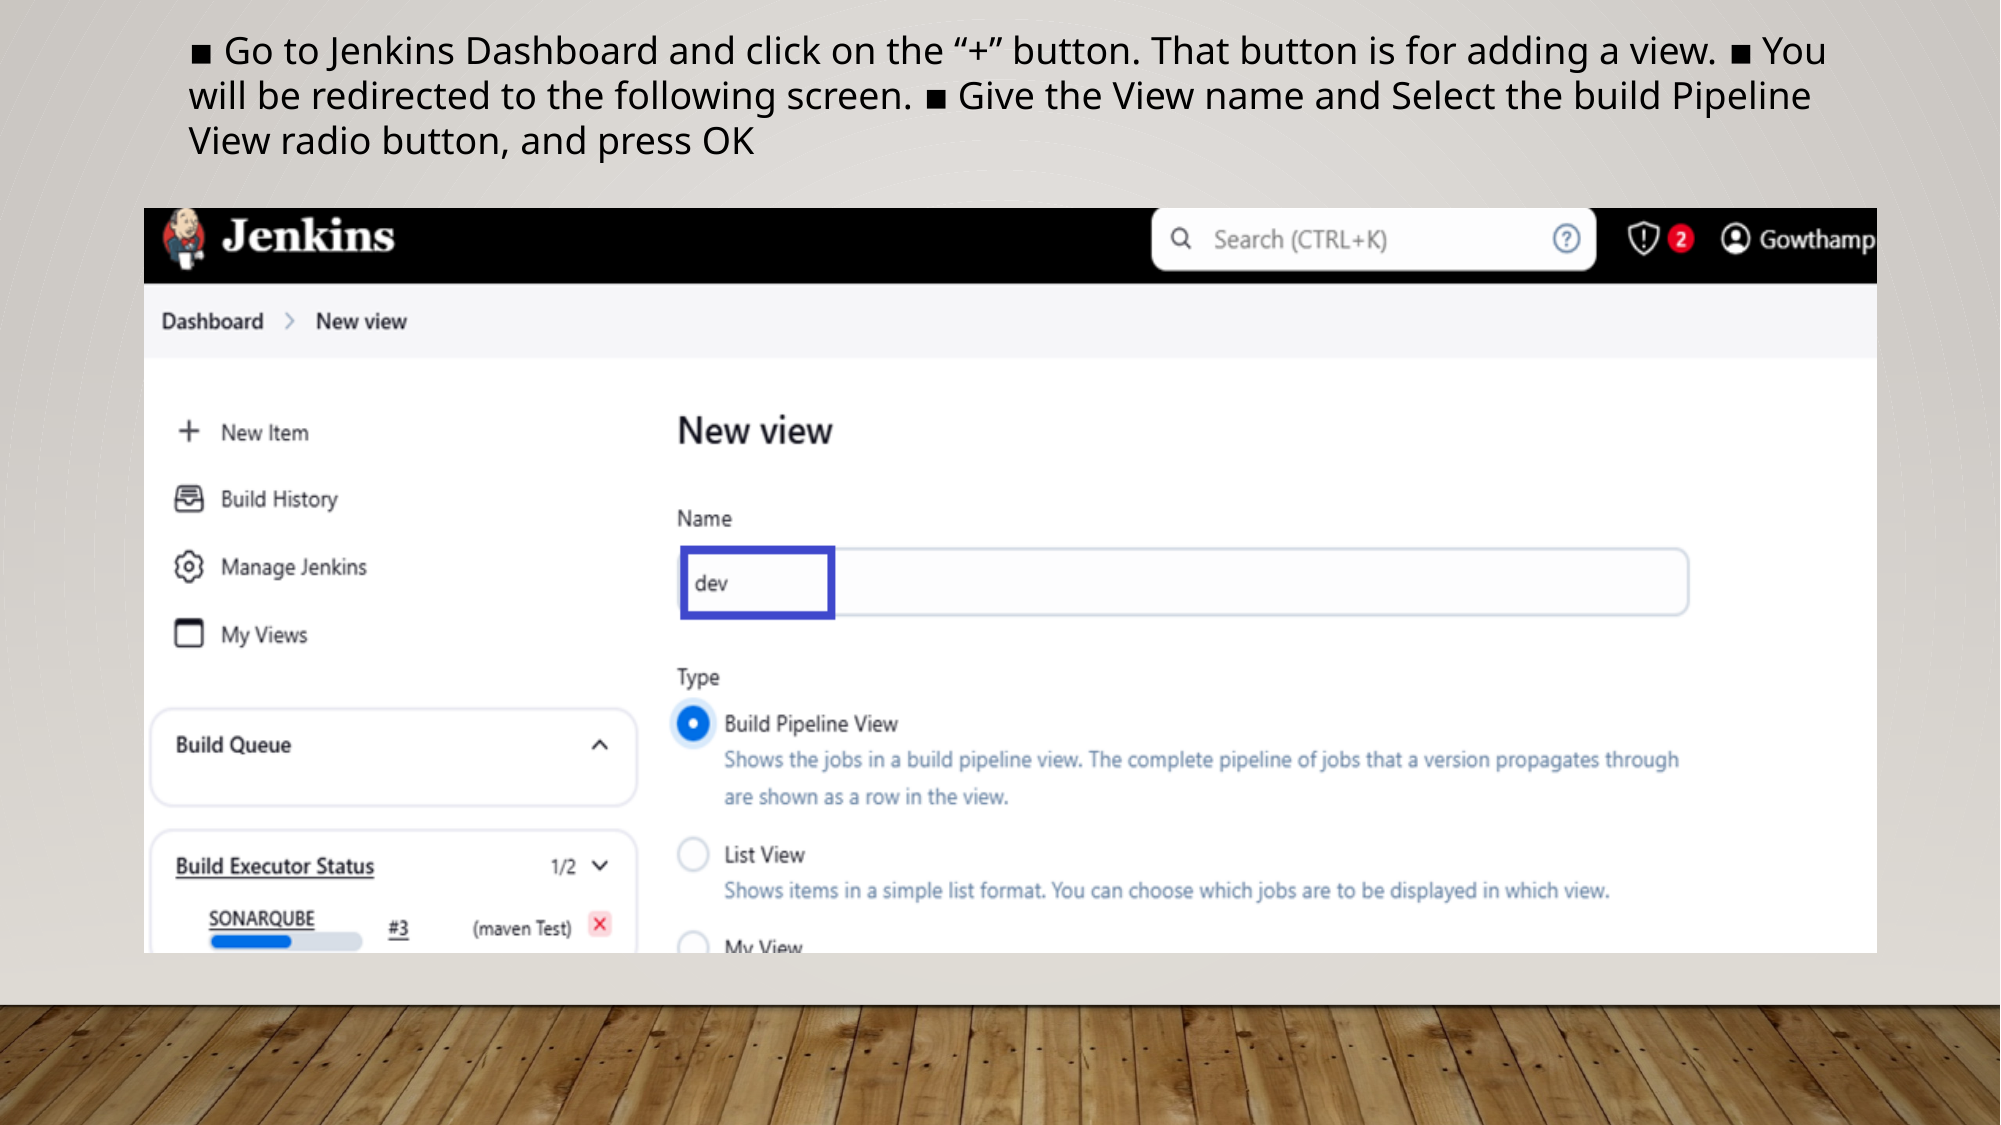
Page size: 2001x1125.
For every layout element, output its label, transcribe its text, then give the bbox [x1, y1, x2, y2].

picture [144, 208, 1877, 953]
picture [0, 1005, 2000, 1125]
text_box ▪ Go to Jenkins Dashboard and click on the “+” button. That button is for adding a view. ▪ You will be redirected to the following screen. ▪ Give the View name and Select the build Pipeline View radio button, and press OK [173, 19, 1856, 170]
